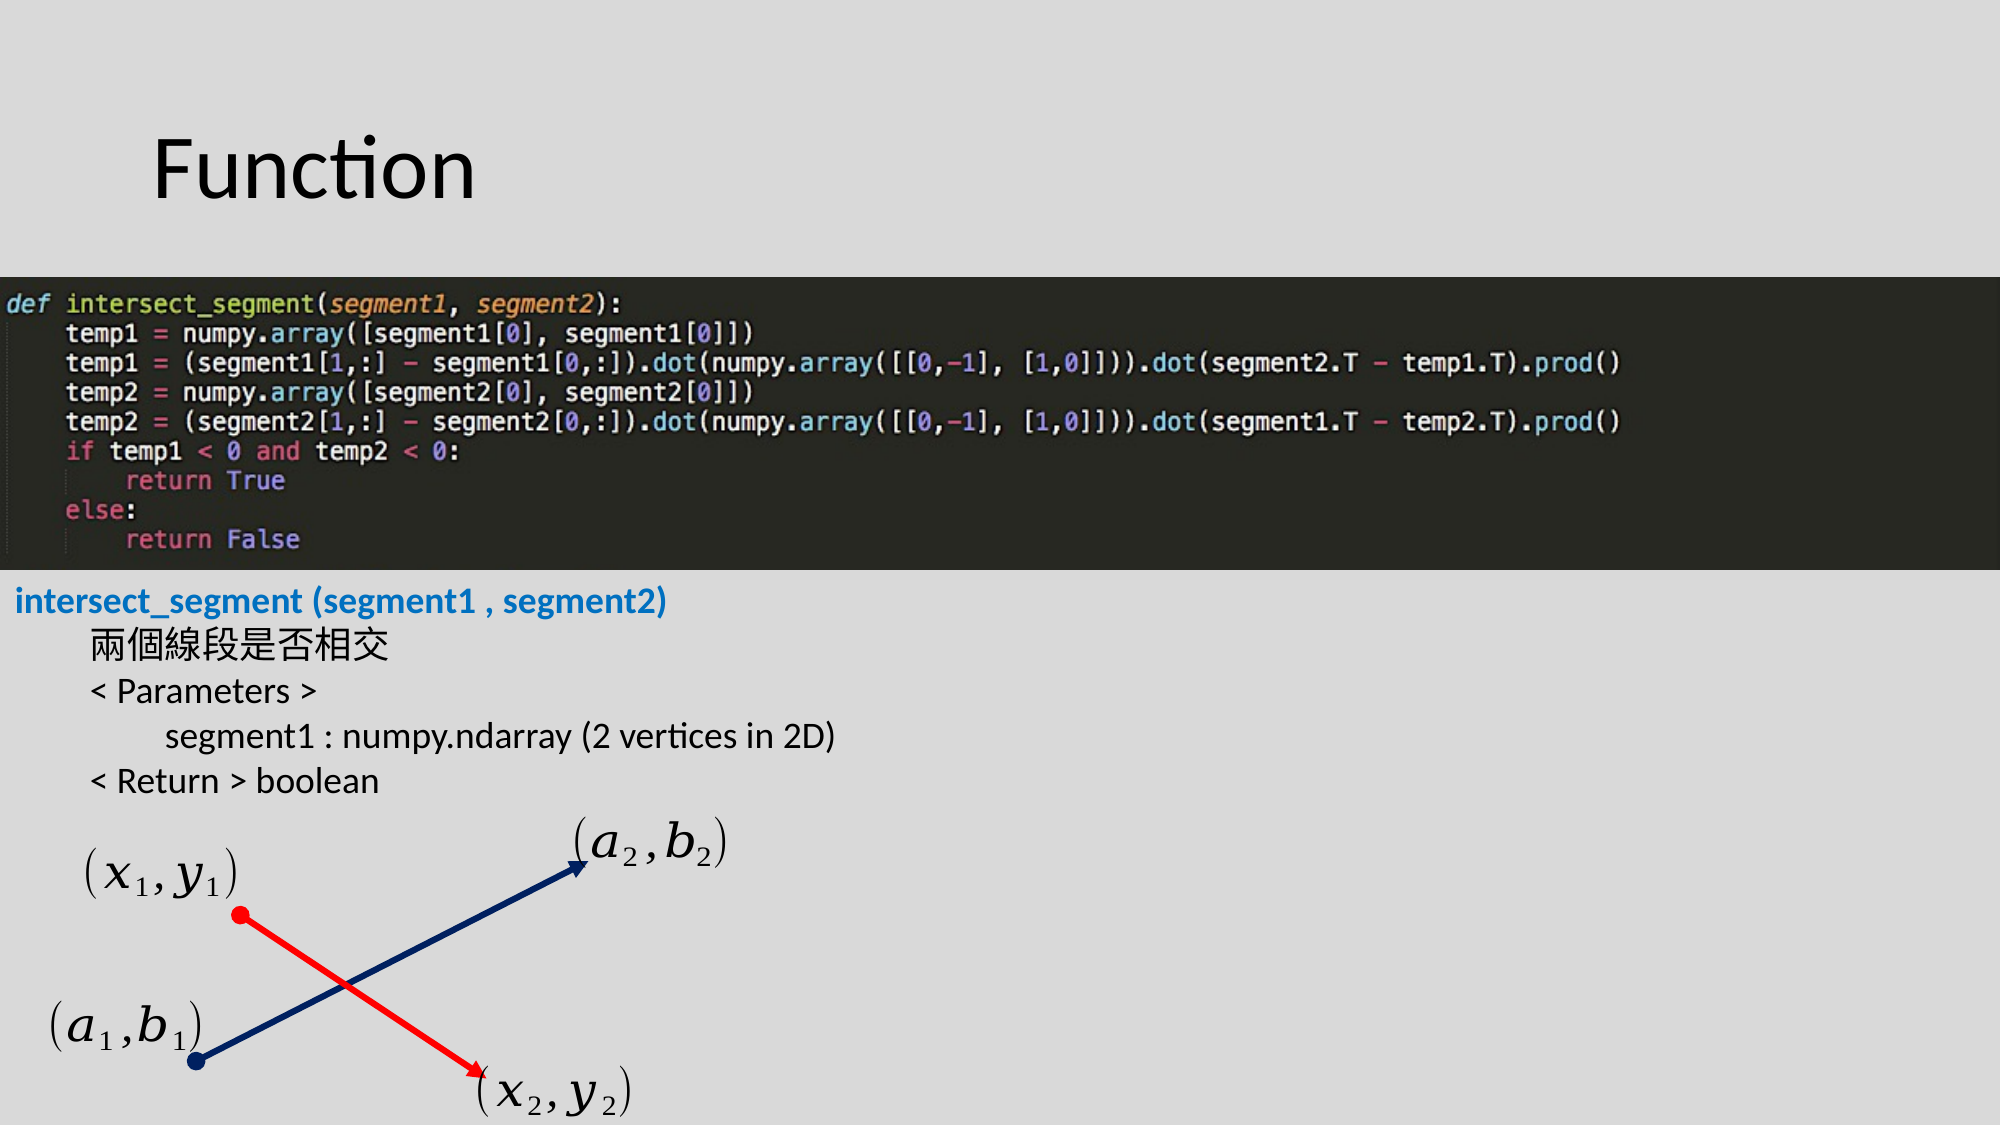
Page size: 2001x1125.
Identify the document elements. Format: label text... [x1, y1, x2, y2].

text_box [240, 915, 487, 1079]
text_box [196, 861, 589, 1062]
text_box intersect_segment (segment1 , segment2) 兩個線段是否相交 < Parameters > segment1 : numpy.ndarray (2 vertices in 2D) < Return > boolean [0, 570, 868, 809]
picture [0, 277, 2000, 570]
title Function [137, 59, 1863, 277]
